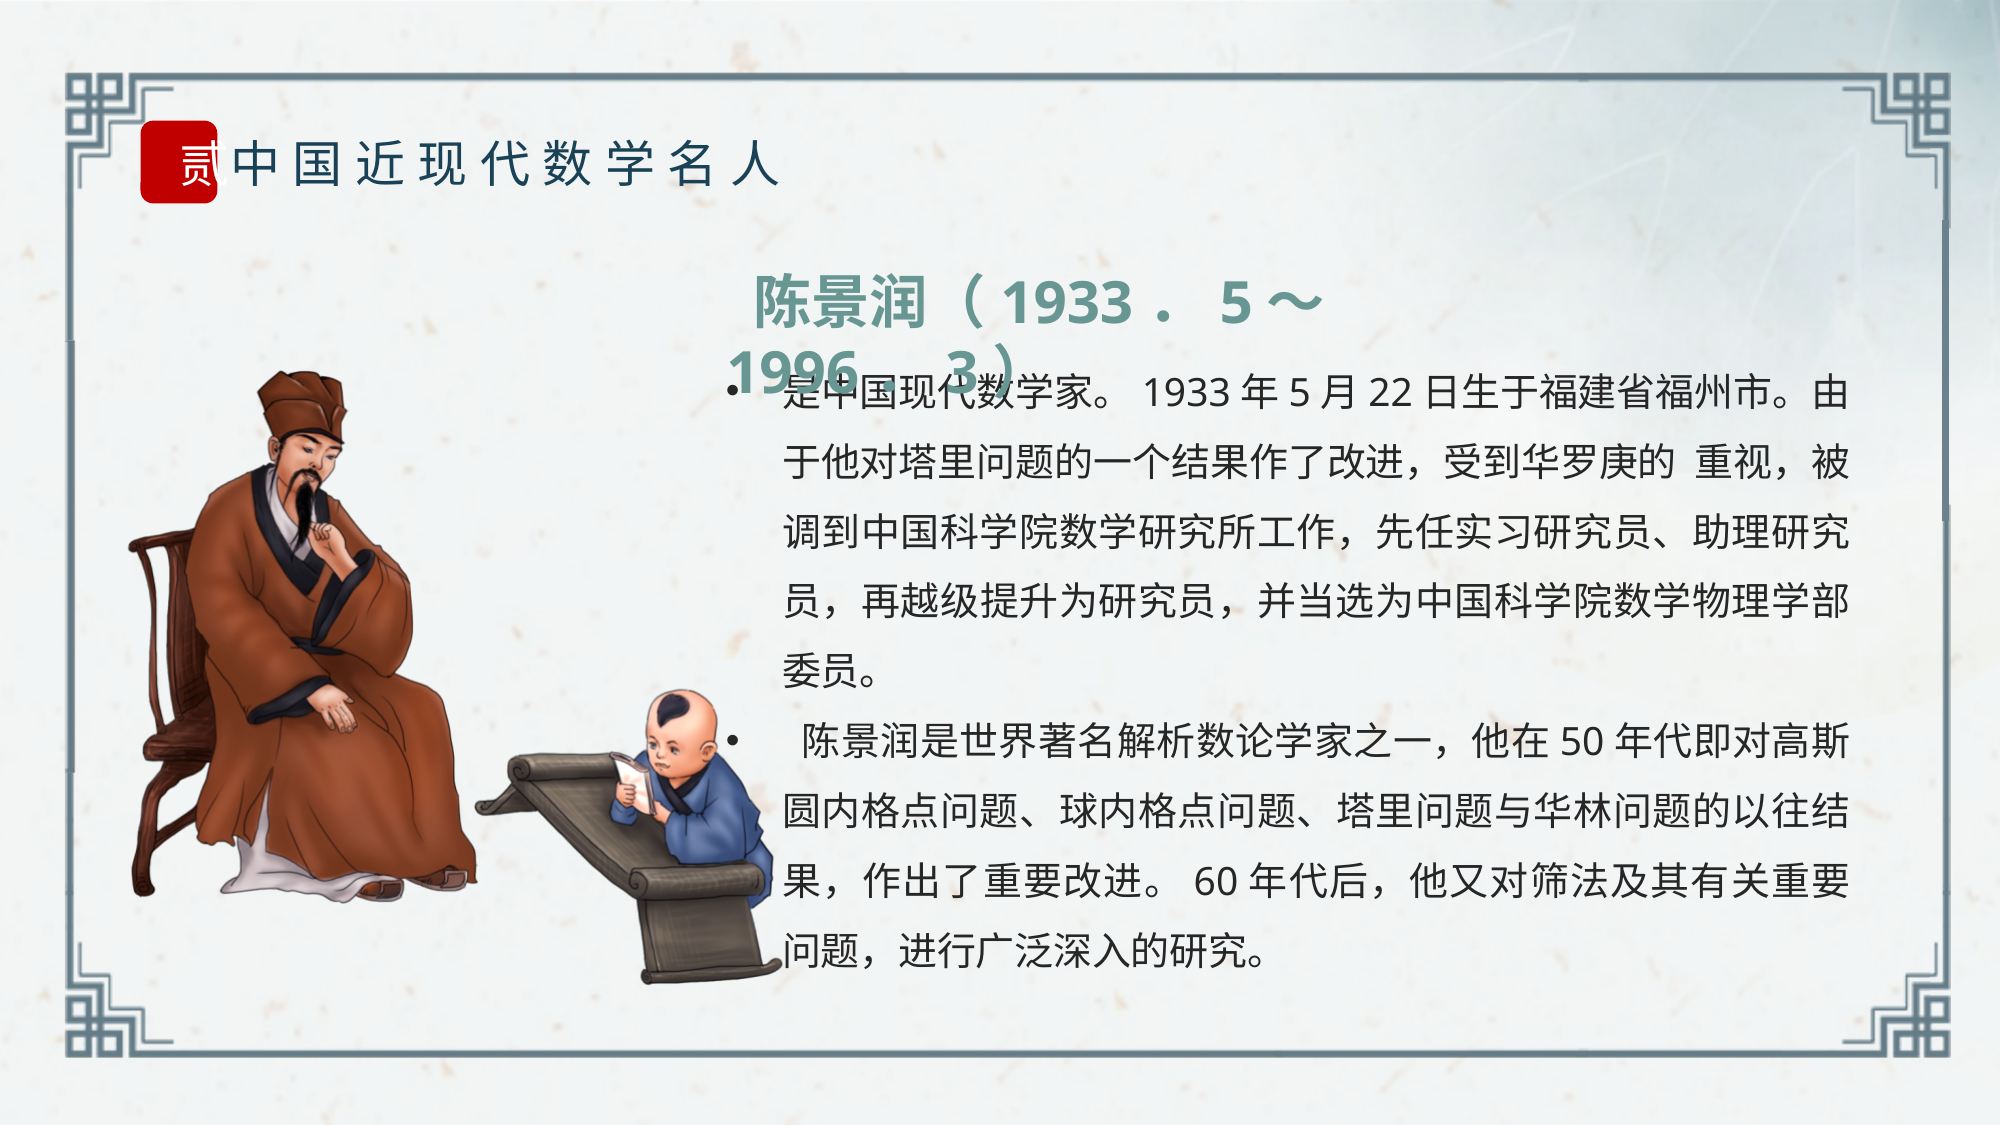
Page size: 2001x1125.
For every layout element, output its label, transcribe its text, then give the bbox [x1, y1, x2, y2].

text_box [140, 120, 882, 204]
text_box 陈景润（1933．5～1996．3） [711, 258, 1545, 413]
picture [0, 0, 2000, 1125]
text_box 是中国现代数学家。1933年5月22日生于福建省福州市。由于他对塔里问题的一个结果作了改进，受到华罗庚的 重视，被调到中国科学院数学研究所工作，先任实习研究员、助理研究员，再越级提升为研究员，并当选为中国科学院数学物理学部委员。 陈景润是世界著名解析数论学家之一，他在50年代即对高斯圆内格点问题、球内格点问题、塔里问题与华林问题的以往结果，作出了重要改进。60年代后，他又对筛法及其有关重要问题，进行广泛深入的研究。 [832, 344, 1850, 973]
